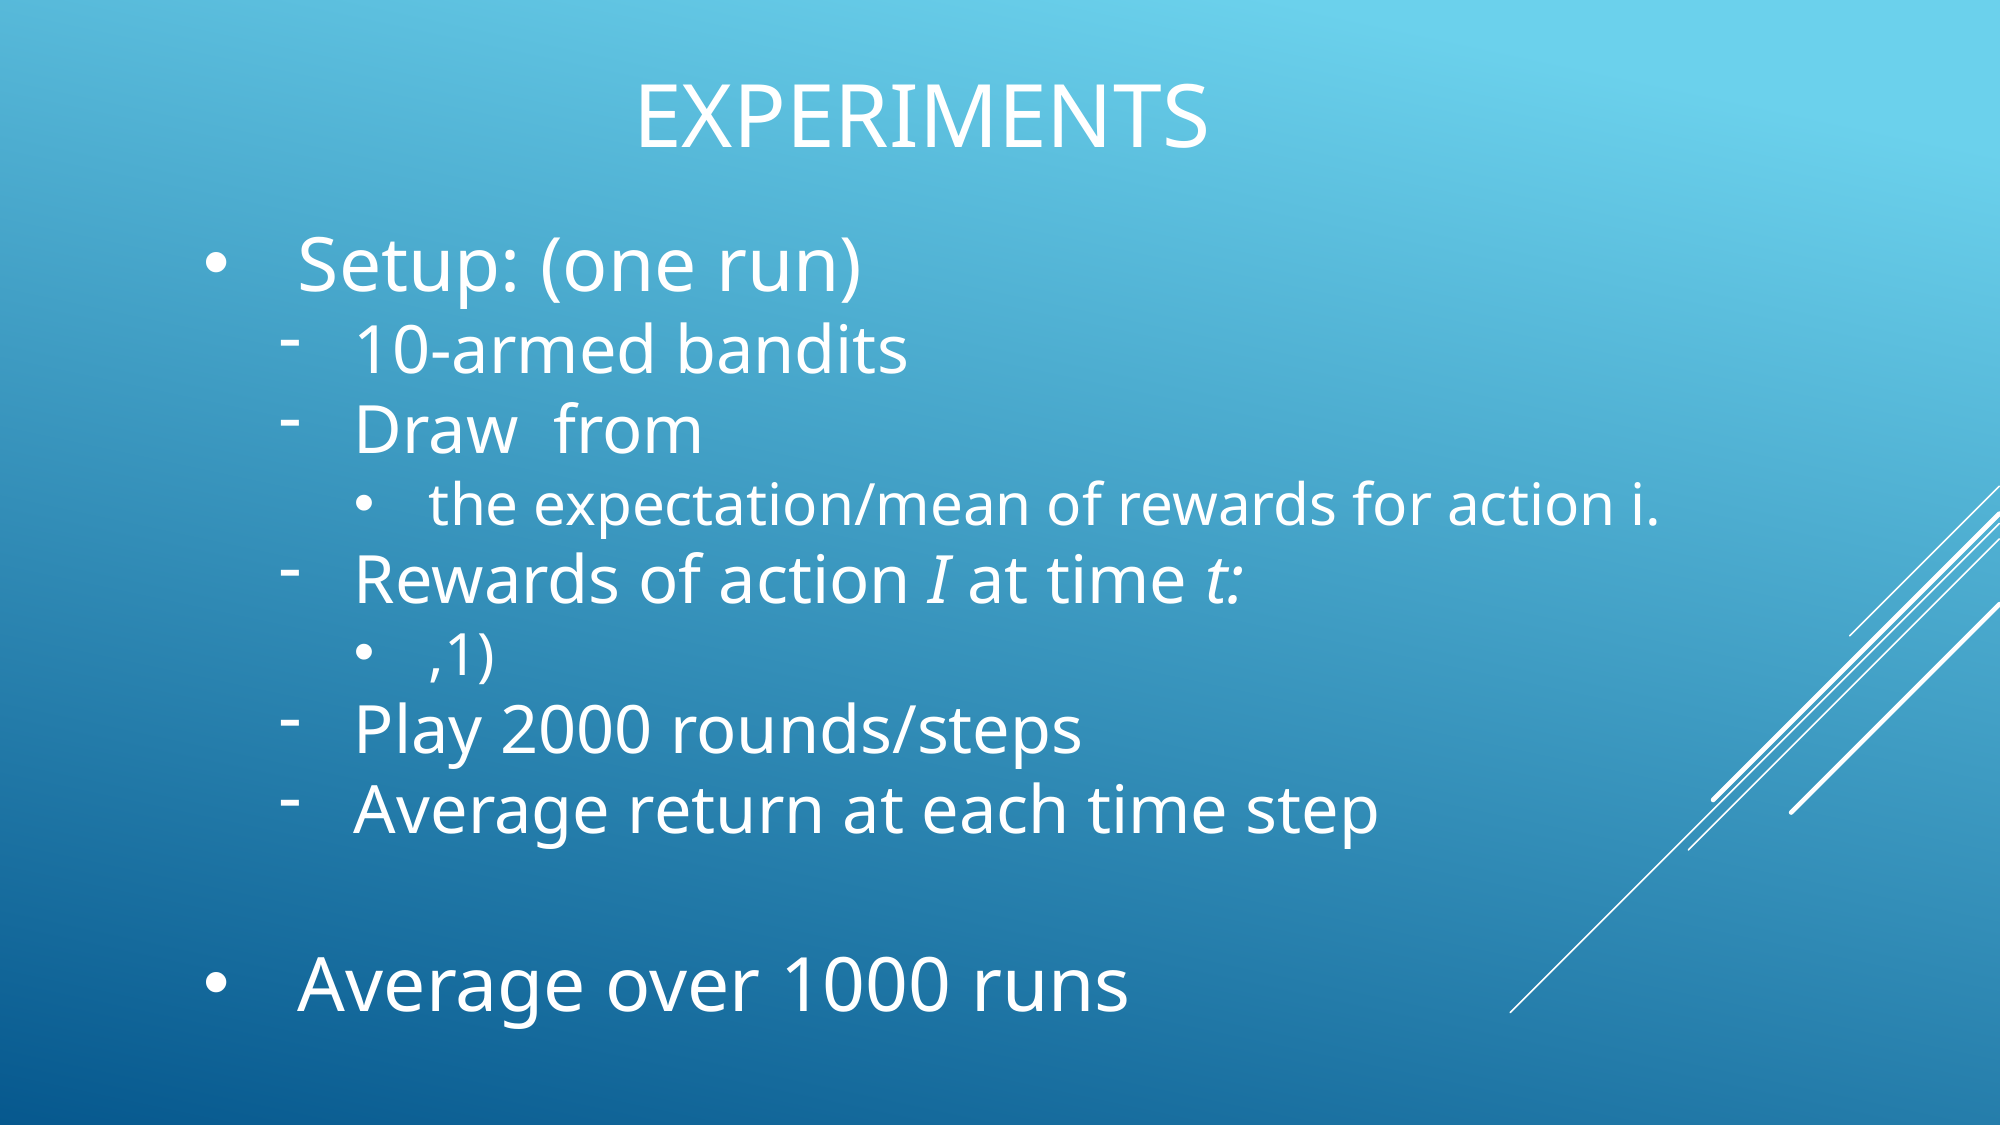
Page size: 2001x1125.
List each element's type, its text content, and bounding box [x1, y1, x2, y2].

title Experiments [138, 33, 1706, 173]
